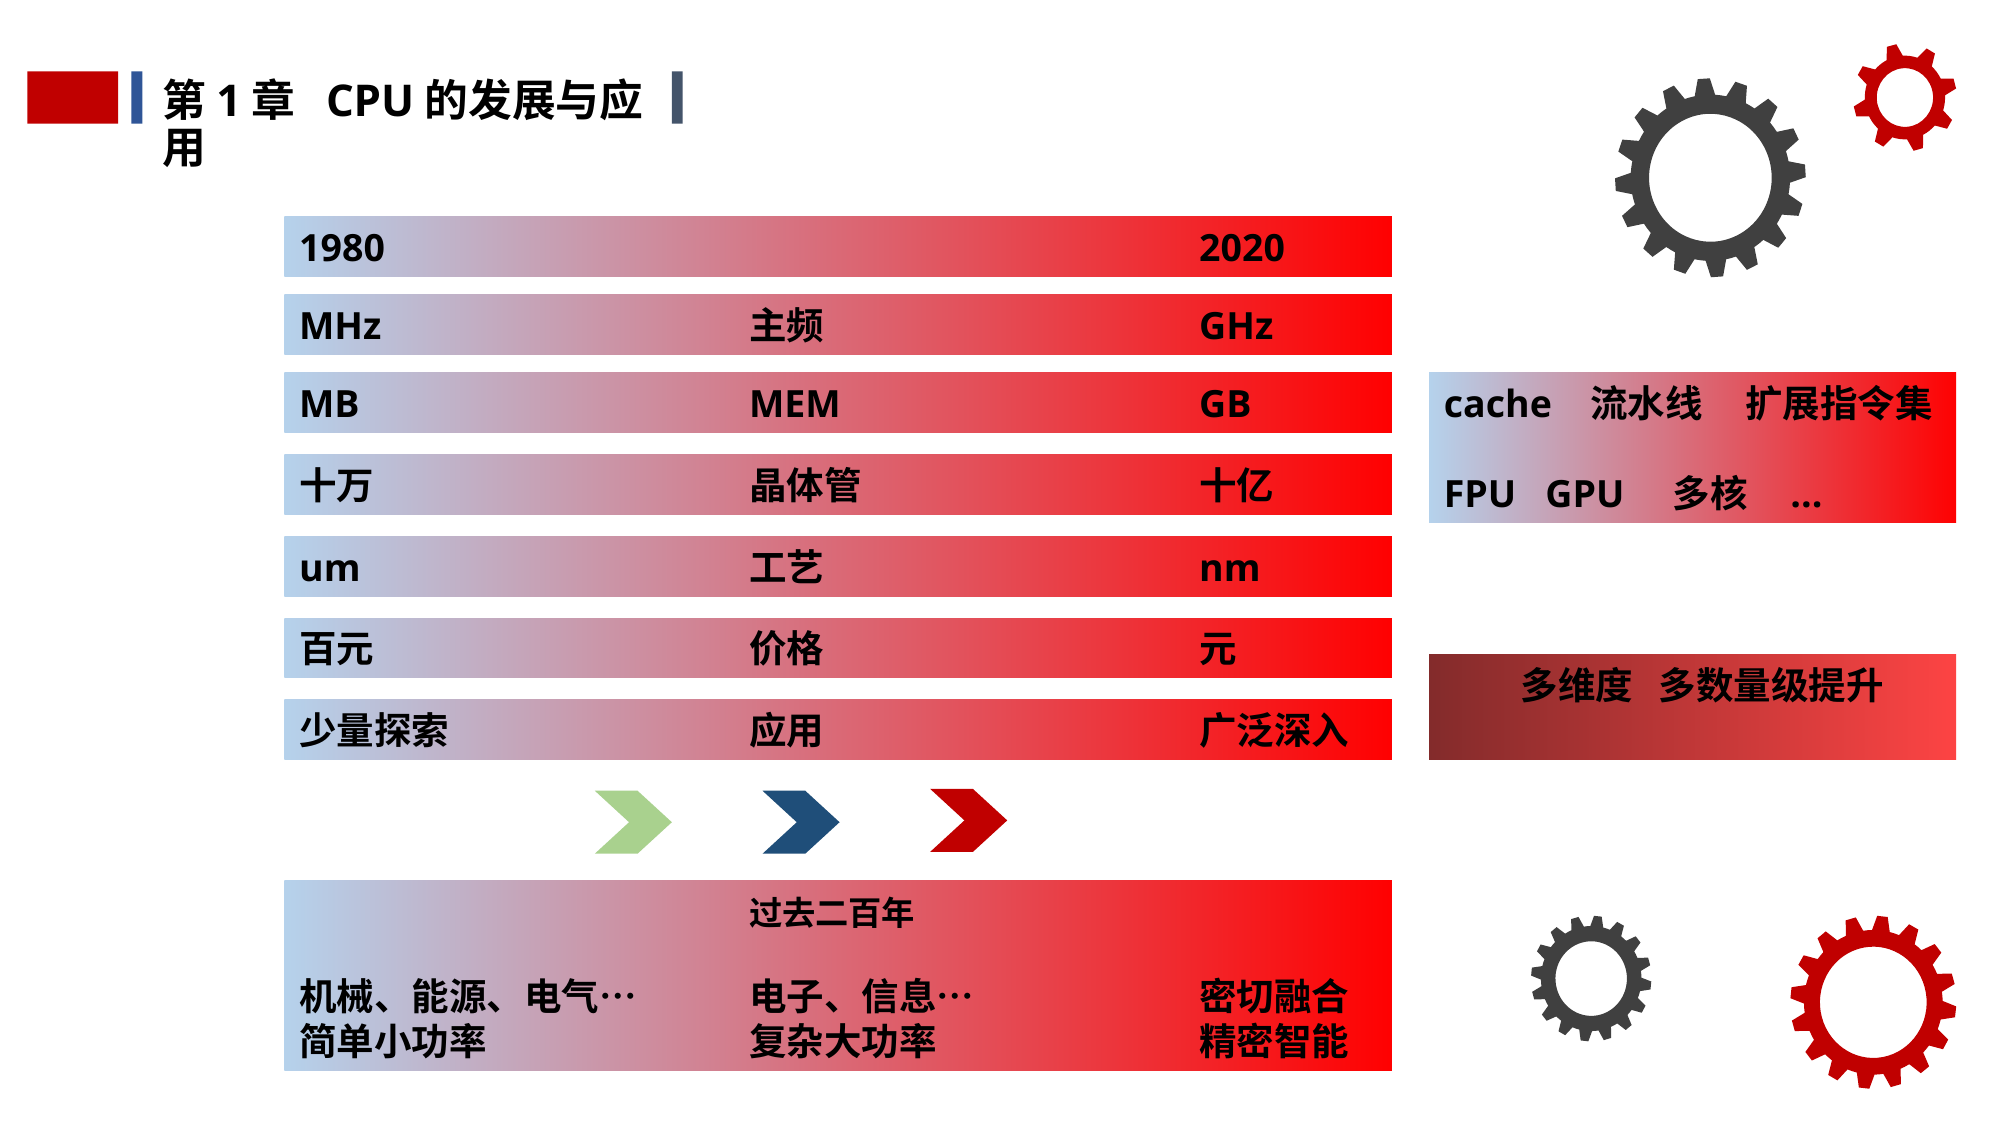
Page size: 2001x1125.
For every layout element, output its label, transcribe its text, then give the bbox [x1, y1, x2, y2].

text_box um 工艺 nm [284, 536, 1392, 597]
text_box 过去二百年 机械、能源、电气… 电子、信息… 密切融合 简单小功率 复杂大功率 精密智能 [284, 880, 1392, 1071]
text_box 少量探索 应用 广泛深入 [284, 699, 1392, 760]
text_box [594, 790, 672, 854]
text_box [1790, 915, 1957, 1089]
text_box 多维度 多数量级提升 [1429, 654, 1957, 760]
text_box [762, 790, 840, 854]
text_box [1531, 915, 1652, 1042]
text_box [930, 788, 1008, 852]
text_box MHz 主频 GHz [284, 294, 1392, 355]
text_box 百元 价格 元 [284, 618, 1392, 678]
text_box [1853, 44, 1957, 151]
text_box 十万 晶体管 十亿 [284, 454, 1392, 515]
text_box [27, 70, 702, 124]
text_box MB MEM GB [284, 372, 1392, 433]
text_box 1980 2020 [284, 216, 1392, 277]
text_box cache 流水线 扩展指令集 FPU GPU 多核 ... [1429, 372, 1957, 523]
text_box [1615, 78, 1806, 278]
